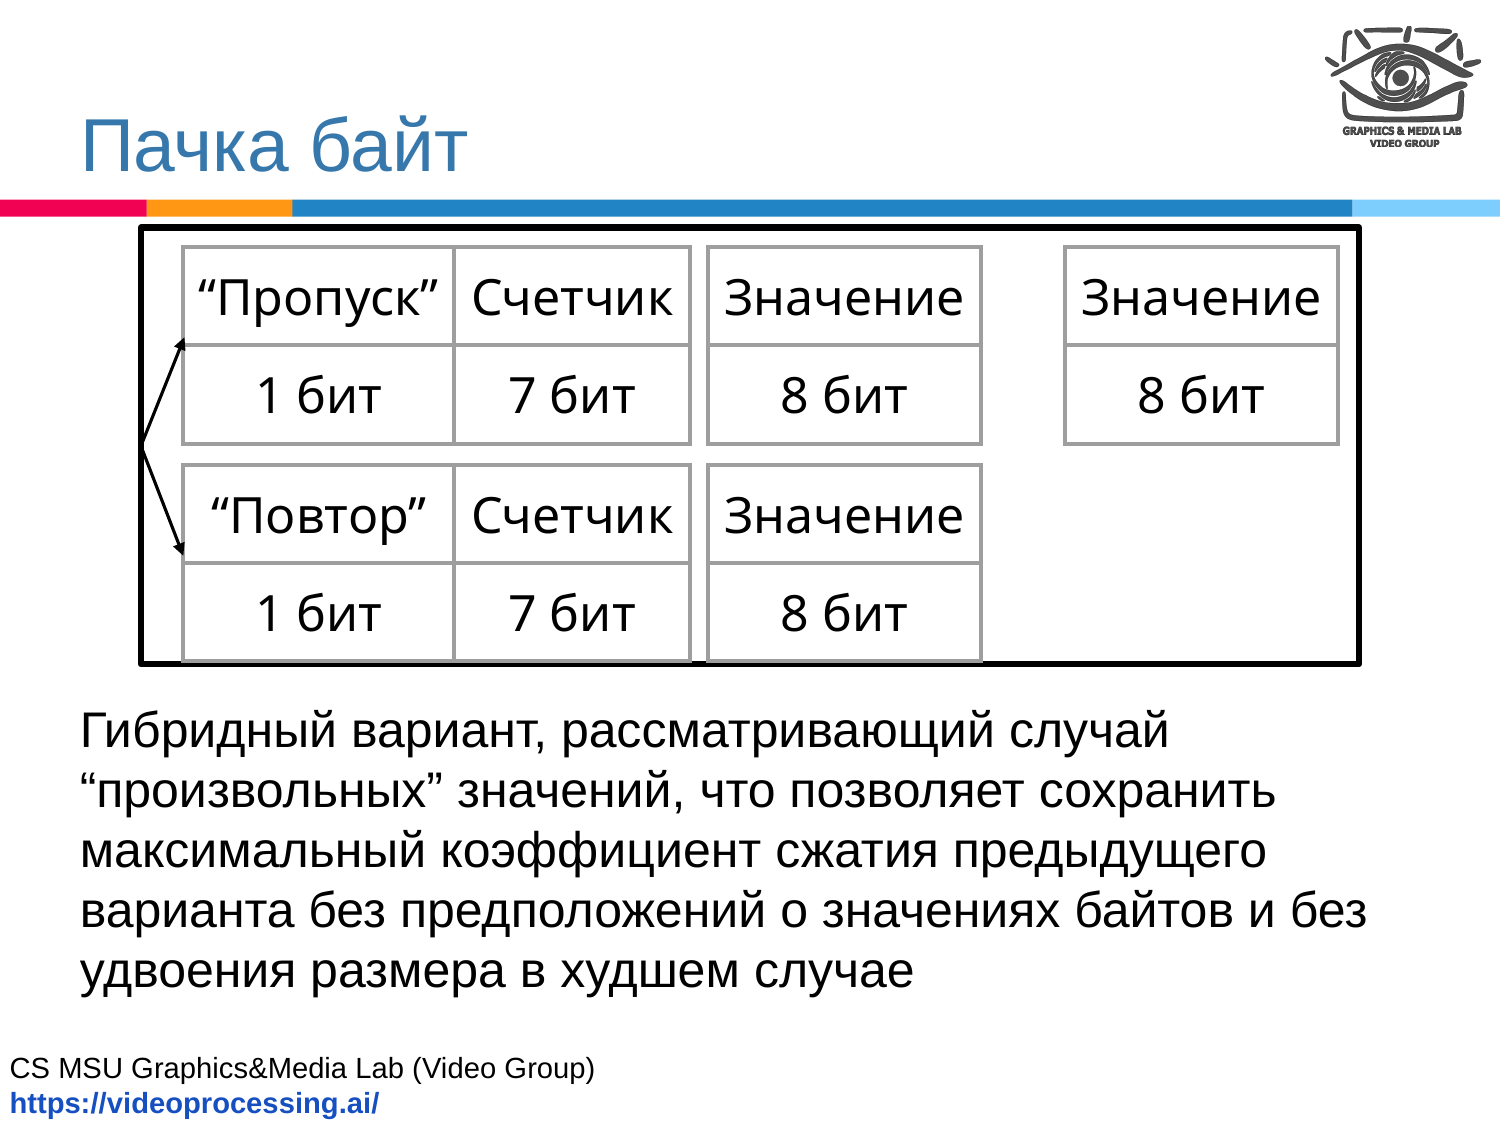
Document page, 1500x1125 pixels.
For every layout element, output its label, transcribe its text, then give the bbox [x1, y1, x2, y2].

table_header Счетчик [456, 249, 688, 343]
table_cell 7 бит [456, 565, 688, 659]
text_box [140, 227, 1359, 665]
table_cell 8 бит [710, 565, 979, 659]
title Пачка байт [64, 6, 1316, 195]
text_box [140, 445, 184, 556]
table_header Значение [1067, 249, 1336, 343]
table_header “Пропуск” [185, 249, 452, 343]
picture [1325, 26, 1481, 147]
table_cell 8 бит [710, 347, 979, 442]
list Гибридный вариант, рассматривающий случай “произвольных” значений, что позволяет сохранить максимальный коэффициент сжатия предыдущего варианта без предположений о значениях байтов и без удвоения размера в худшем случае [64, 689, 1459, 1125]
table_header Счетчик [456, 467, 688, 561]
table_header Значение [710, 249, 979, 343]
table_cell 1 бит [188, 347, 452, 442]
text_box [140, 337, 185, 447]
table_cell 1 бит [185, 565, 452, 659]
table_header “Повтор” [185, 467, 452, 561]
table_header Значение [710, 467, 979, 561]
table_cell 8 бит [1067, 347, 1336, 442]
table_cell 7 бит [456, 347, 688, 442]
